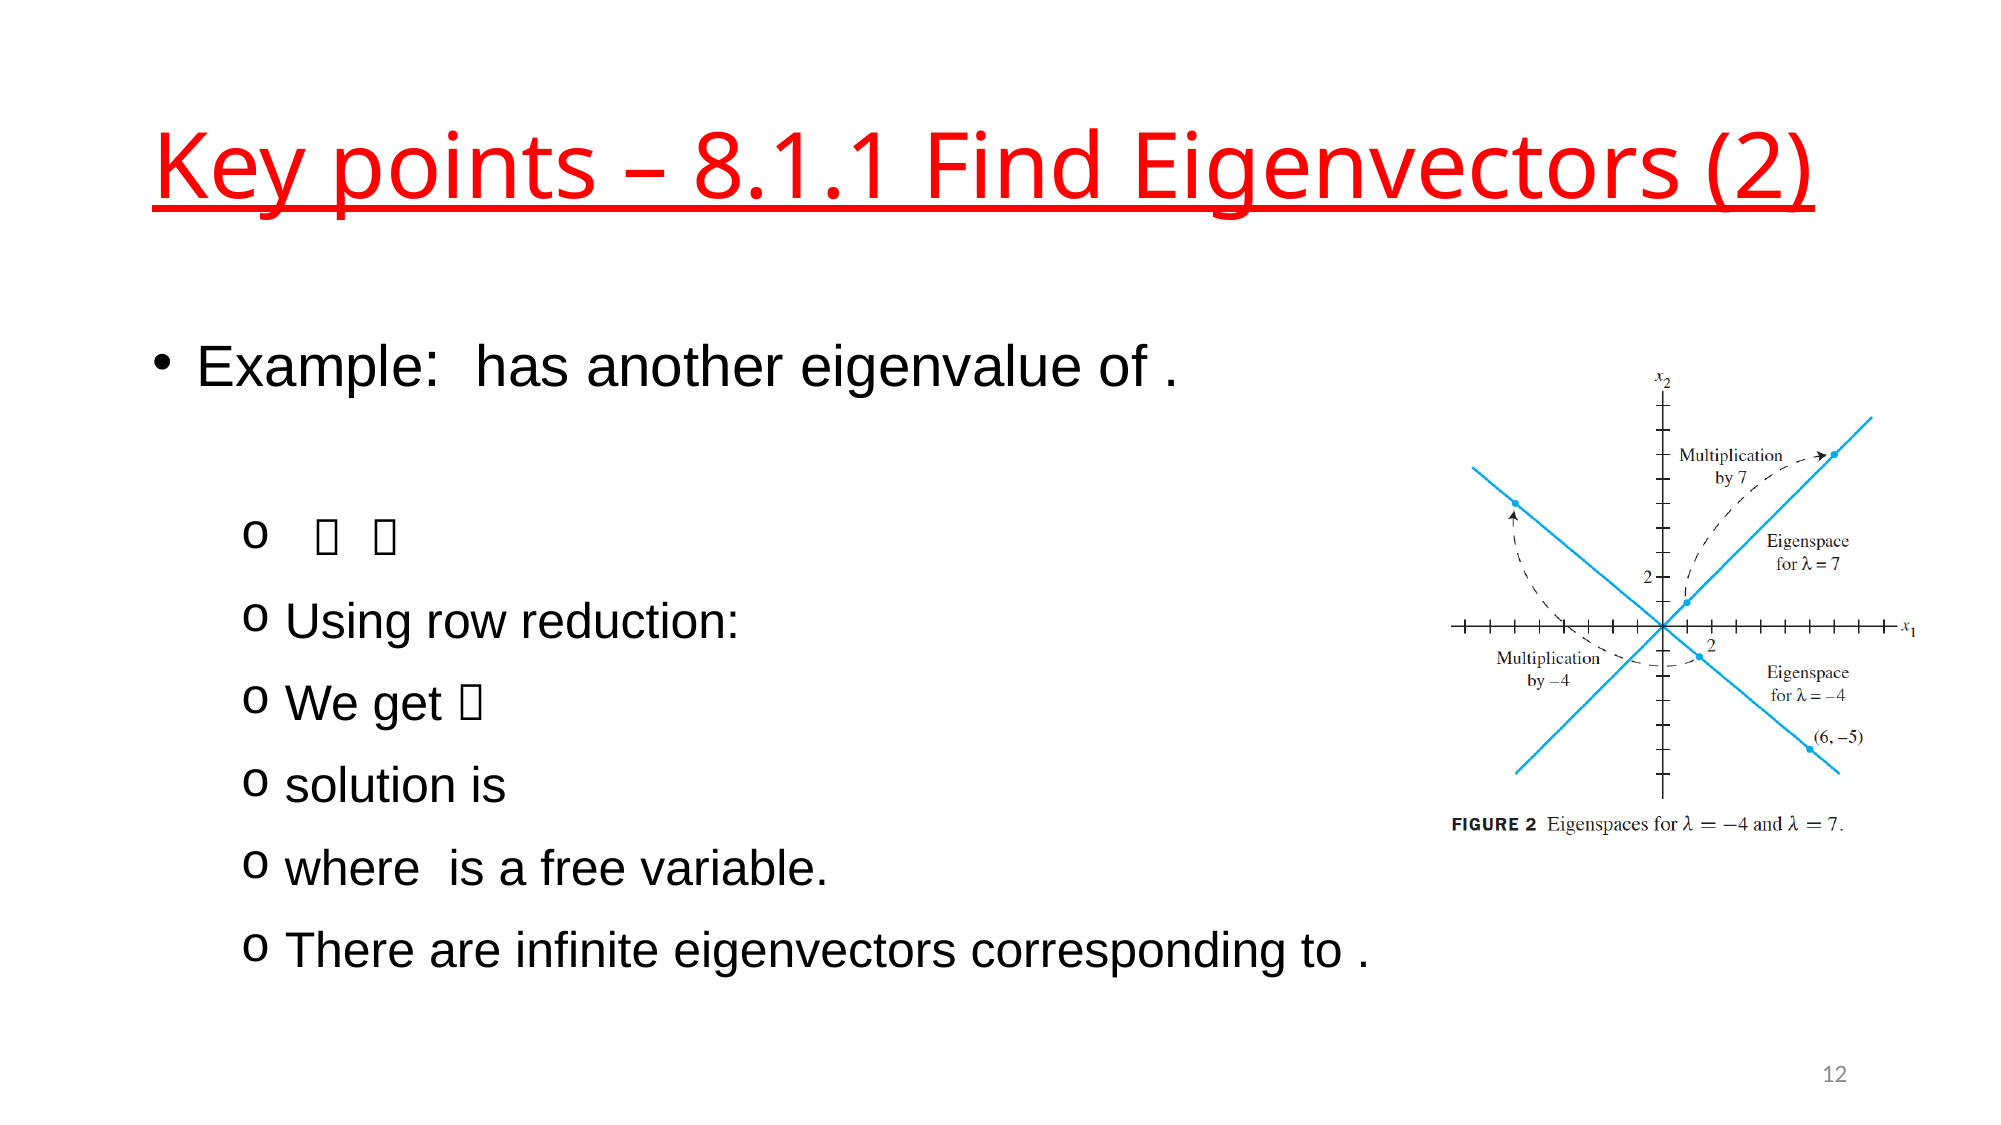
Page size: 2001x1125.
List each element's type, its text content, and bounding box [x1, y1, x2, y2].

picture [1386, 362, 1958, 839]
title Key points – 8.1.1 Find Eigenvectors (2) [137, 59, 1863, 278]
slide_number 12 [1412, 1042, 1863, 1103]
